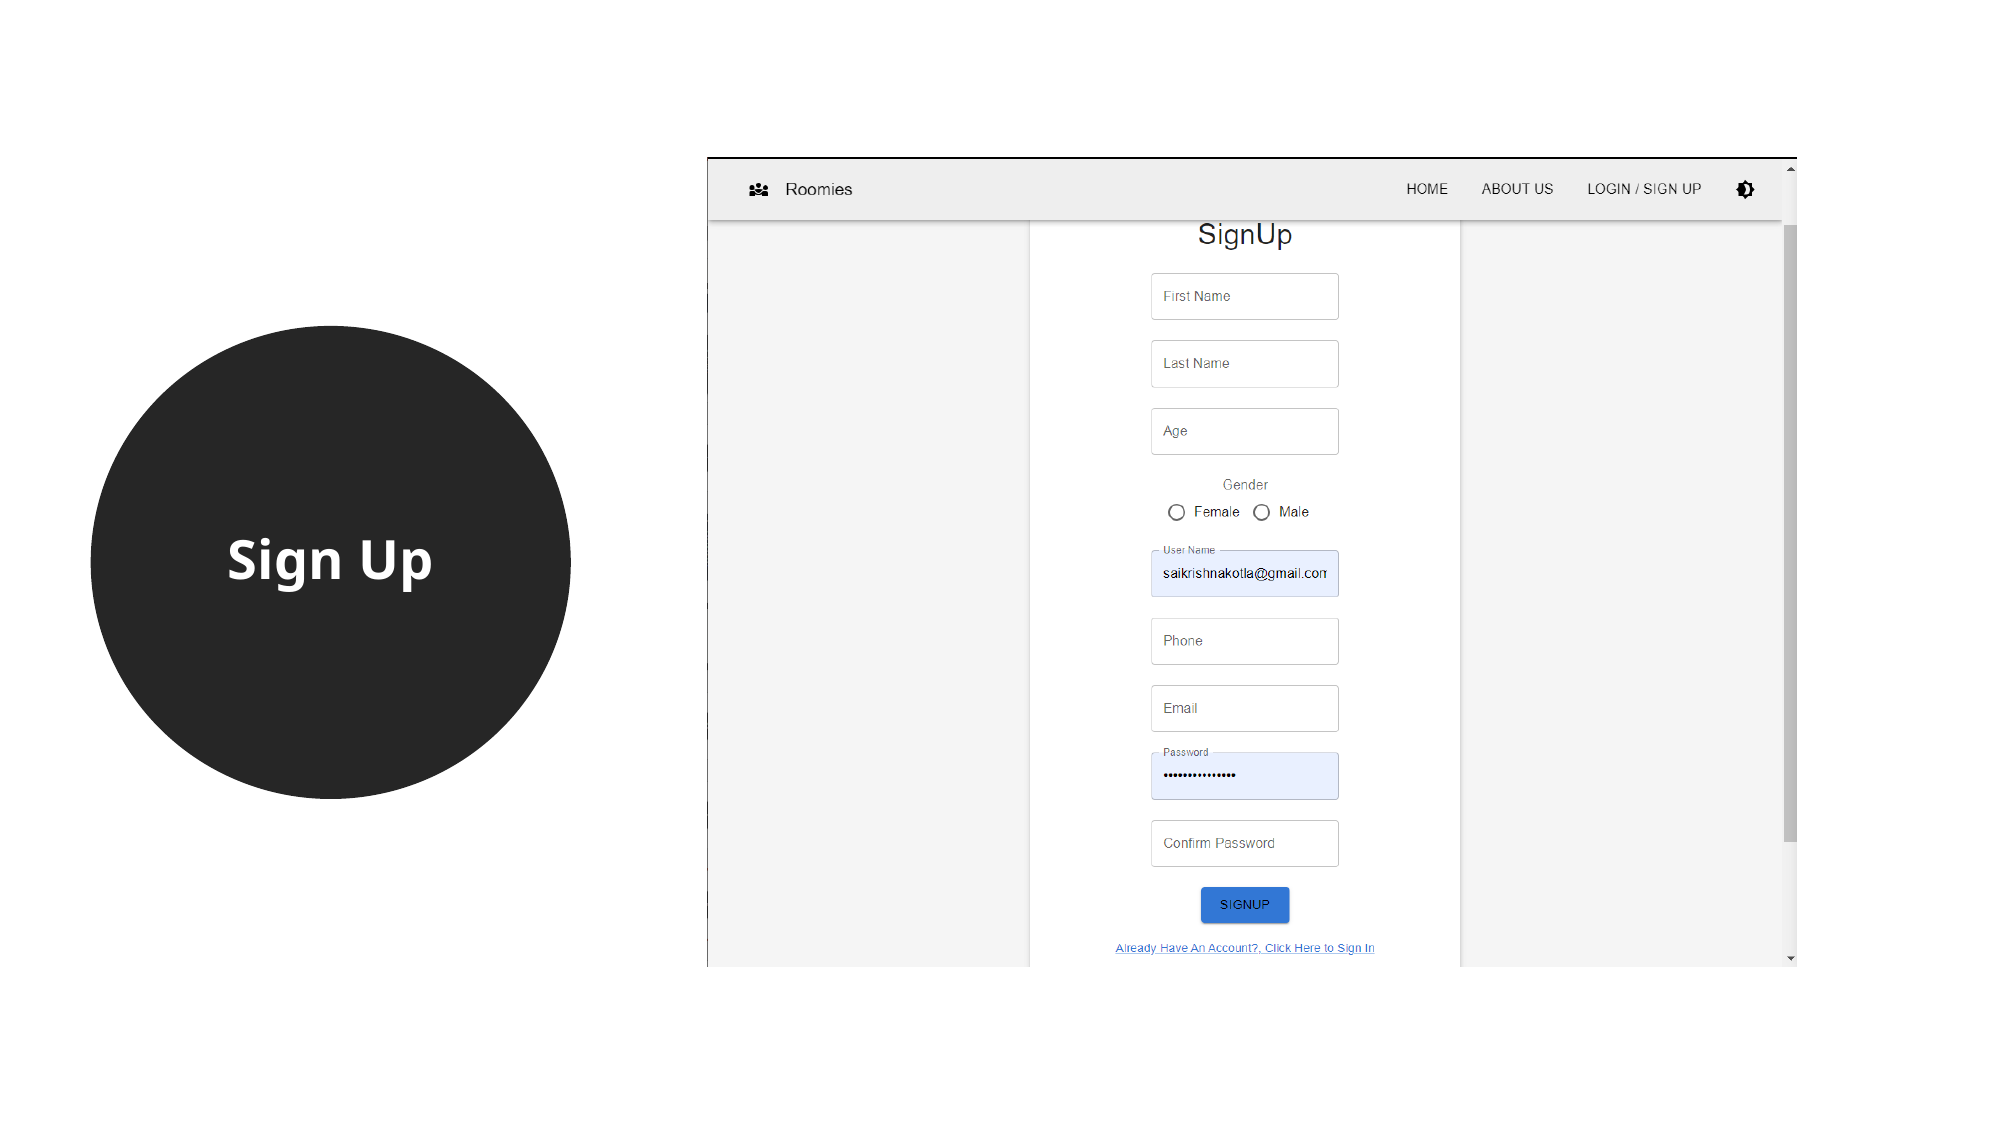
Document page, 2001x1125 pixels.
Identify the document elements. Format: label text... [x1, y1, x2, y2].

text_box Sign Up [105, 340, 557, 785]
picture [707, 157, 1797, 967]
